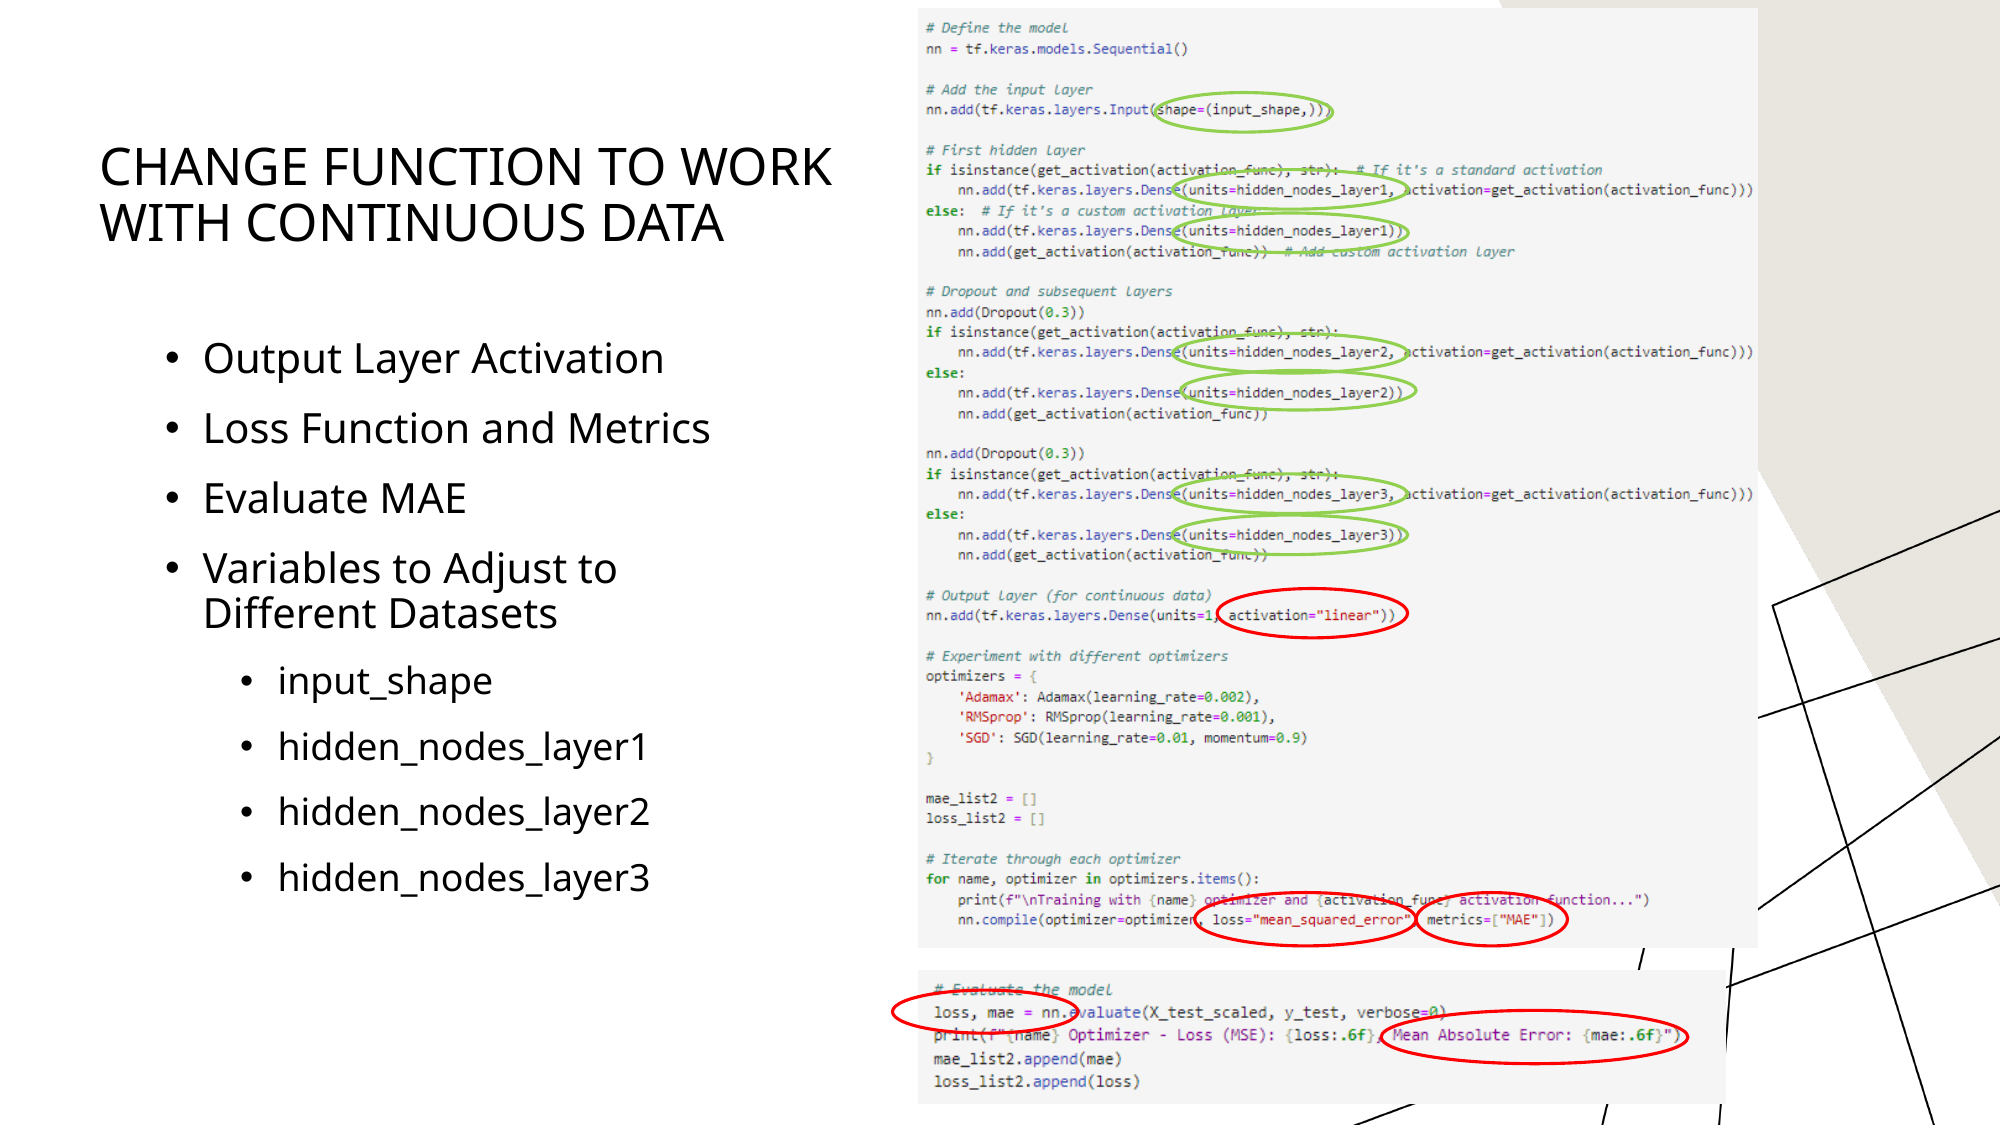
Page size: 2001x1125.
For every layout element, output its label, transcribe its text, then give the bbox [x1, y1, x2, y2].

title Change Function to Work with Continuous Data [84, 113, 893, 281]
text_box [891, 995, 918, 1028]
picture [918, 0, 2000, 1125]
list Output Layer Activation Loss Function and Metrics Evaluate MAE Variables to Adjust to Different Datasets input_shape hidden_nodes_layer1 hidden_nodes_layer2 hidden_nodes_layer3 [150, 329, 816, 1012]
